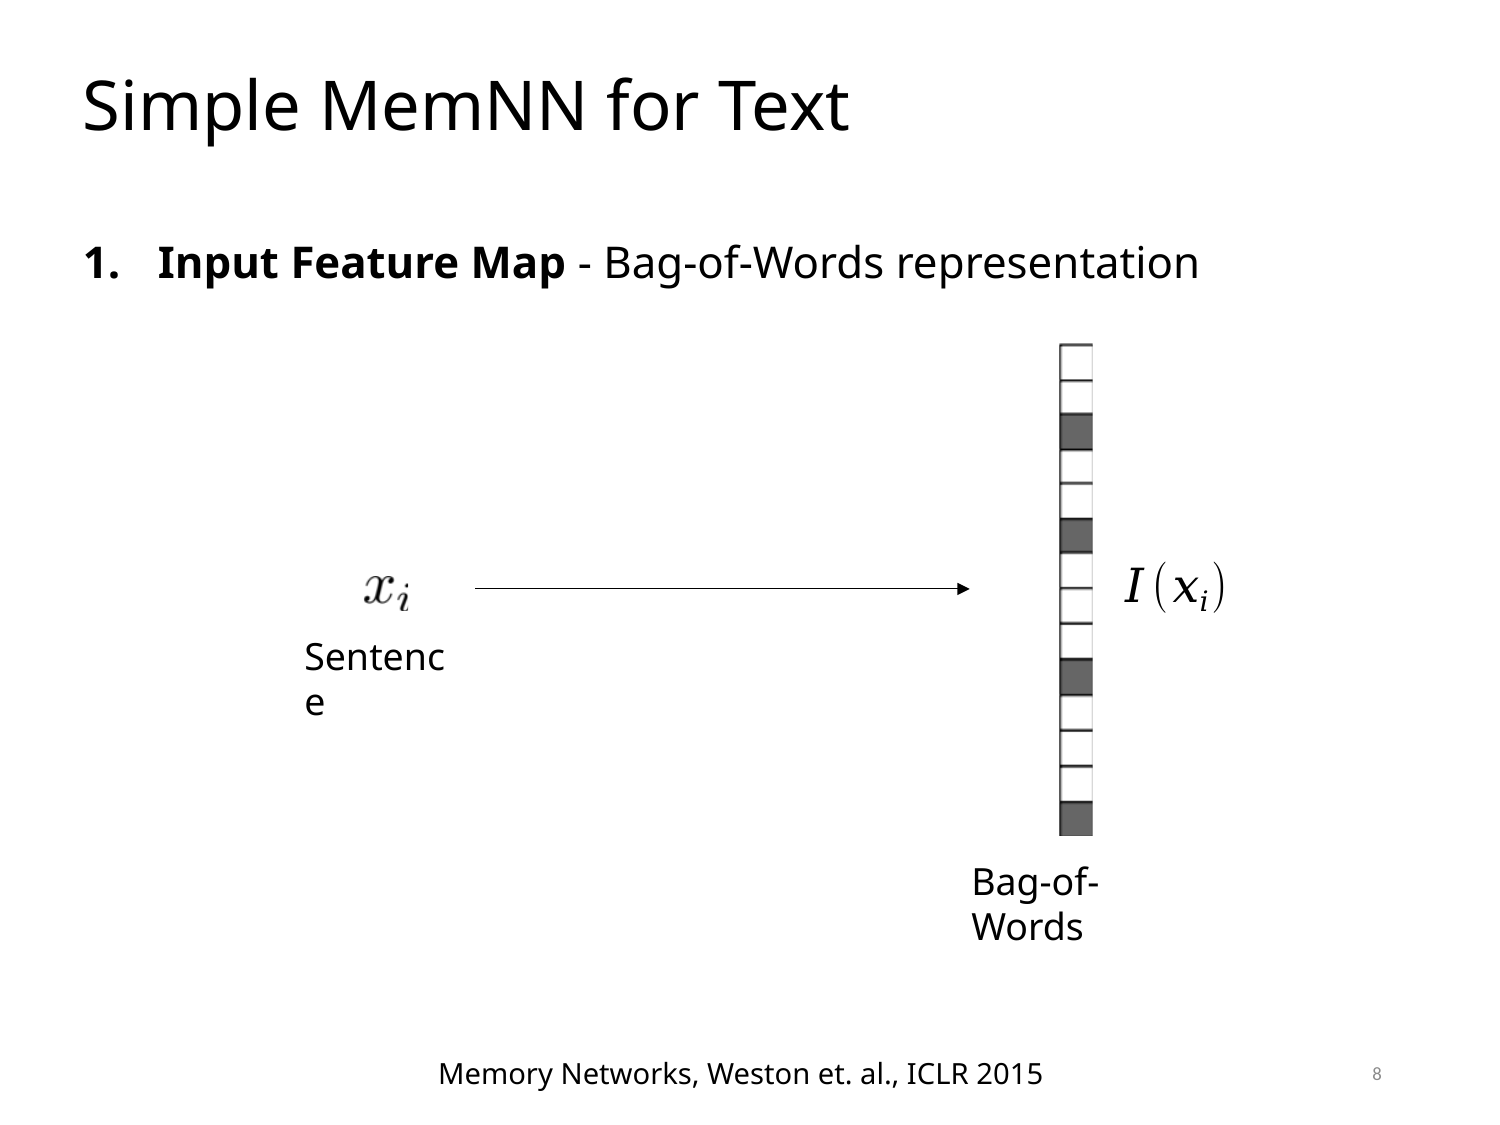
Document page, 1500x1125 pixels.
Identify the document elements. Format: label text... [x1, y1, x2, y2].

list Input Feature Map - Bag-of-Words representation [67, 232, 1414, 1011]
title Simple MemNN for Text [67, 0, 1414, 218]
text_box Bag-of-Words [956, 851, 1196, 956]
picture [363, 576, 408, 611]
slide_number 8 [1059, 1042, 1397, 1103]
text_box Sentence [289, 625, 462, 731]
picture [1059, 342, 1093, 836]
text_box Memory Networks, Weston et. al., ICLR 2015 [423, 1047, 1059, 1098]
